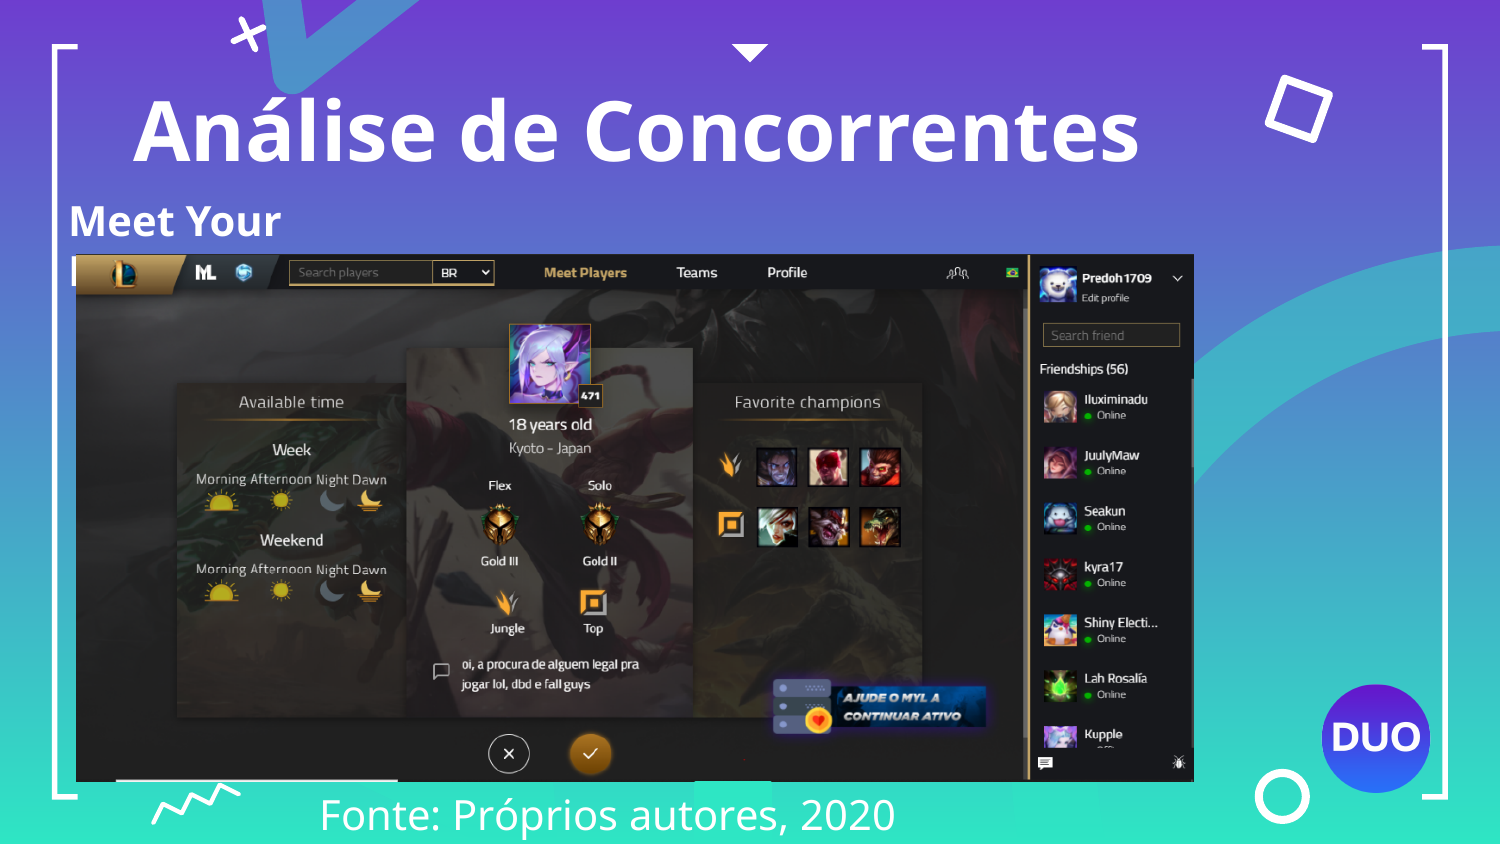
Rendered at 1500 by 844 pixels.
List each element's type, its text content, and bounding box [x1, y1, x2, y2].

text_box Meet Your League: [53, 186, 469, 302]
picture [76, 254, 1194, 782]
text_box Análise de Concorrentes [53, 89, 1244, 187]
text_box Fonte: Próprios autores, 2020 [304, 790, 1087, 844]
picture [1304, 663, 1447, 806]
